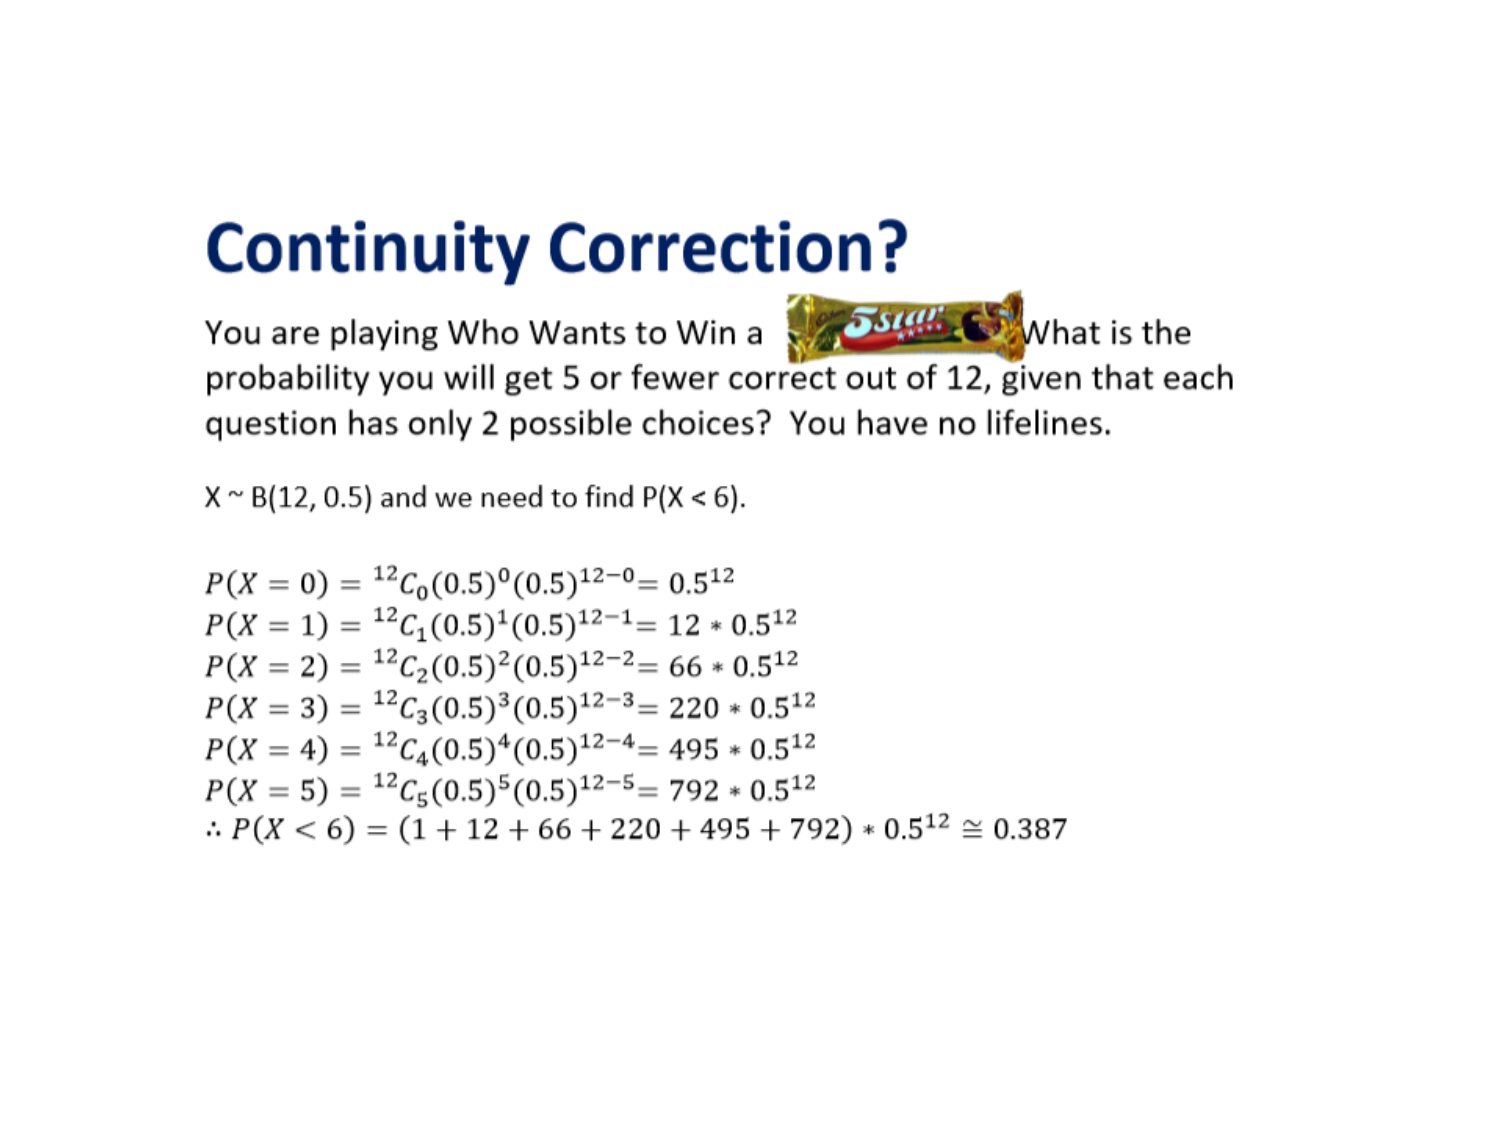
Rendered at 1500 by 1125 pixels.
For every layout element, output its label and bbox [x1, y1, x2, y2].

picture [192, 211, 1308, 914]
